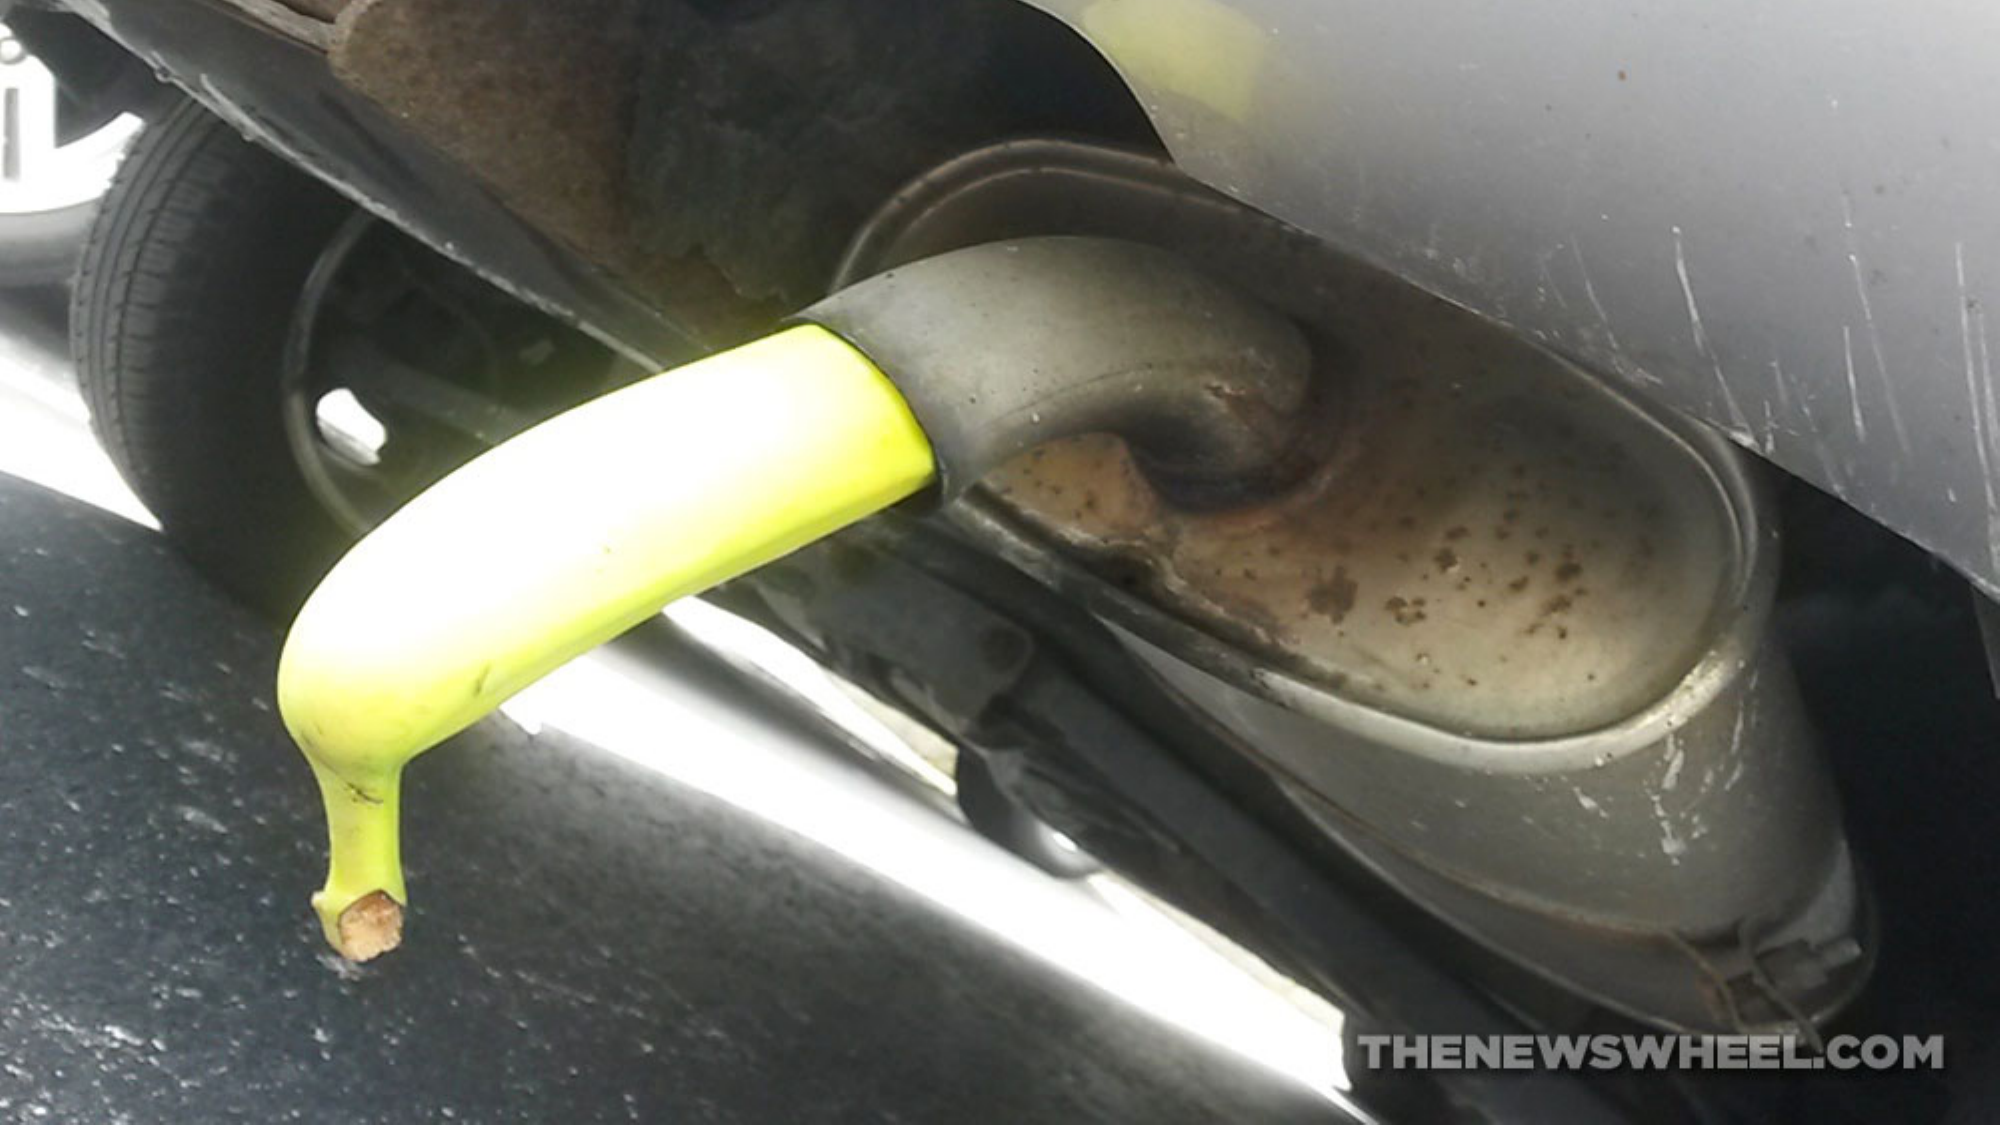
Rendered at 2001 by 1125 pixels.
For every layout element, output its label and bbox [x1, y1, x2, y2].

list [0, 0, 2000, 1125]
